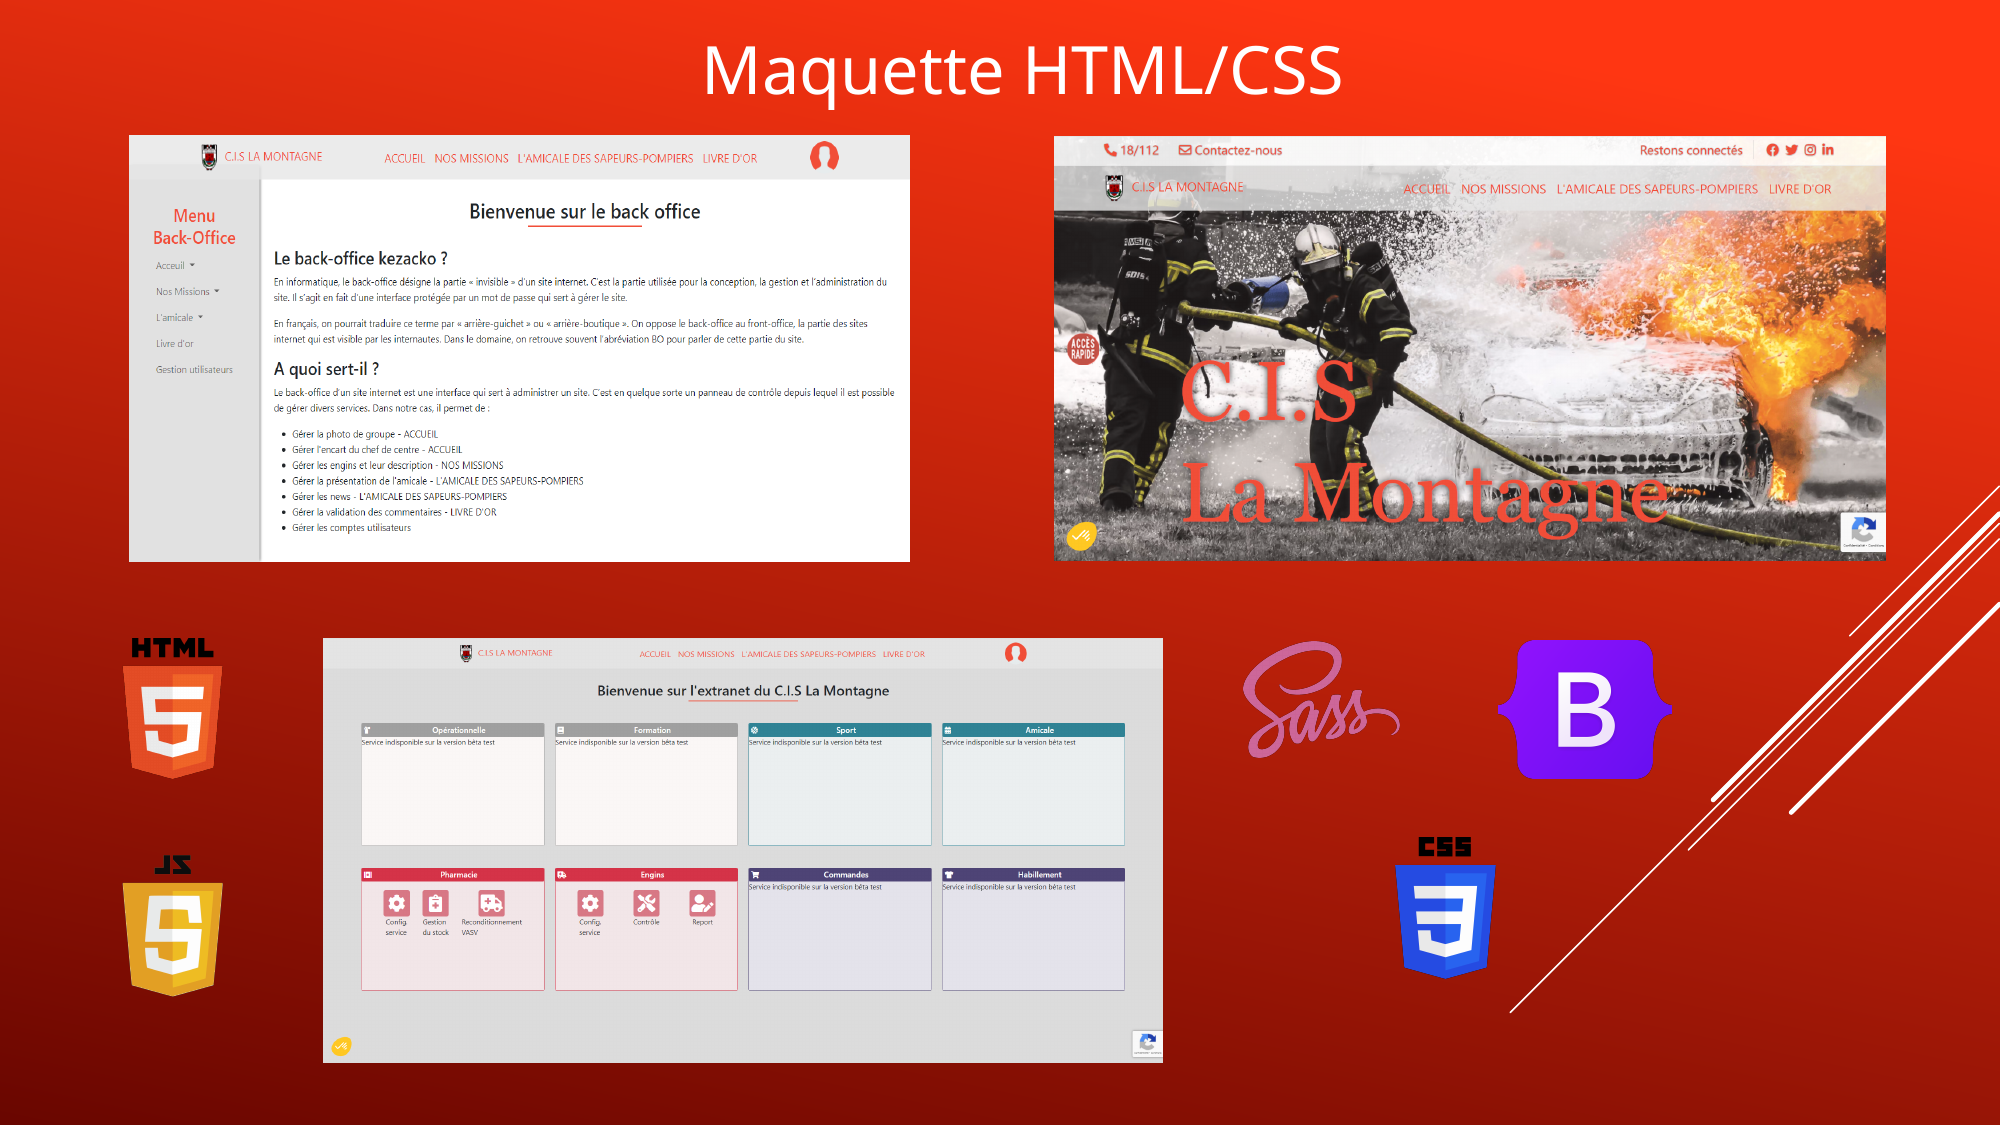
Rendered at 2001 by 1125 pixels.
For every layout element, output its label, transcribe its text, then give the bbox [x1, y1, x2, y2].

picture [1053, 136, 1886, 561]
picture [1498, 640, 1673, 780]
picture [1394, 836, 1496, 979]
picture [1243, 640, 1400, 759]
picture [323, 637, 1163, 1063]
picture [129, 135, 910, 562]
picture [101, 637, 243, 780]
text_box Maquette HTML/CSS [576, 20, 1470, 116]
picture [47, 855, 298, 997]
